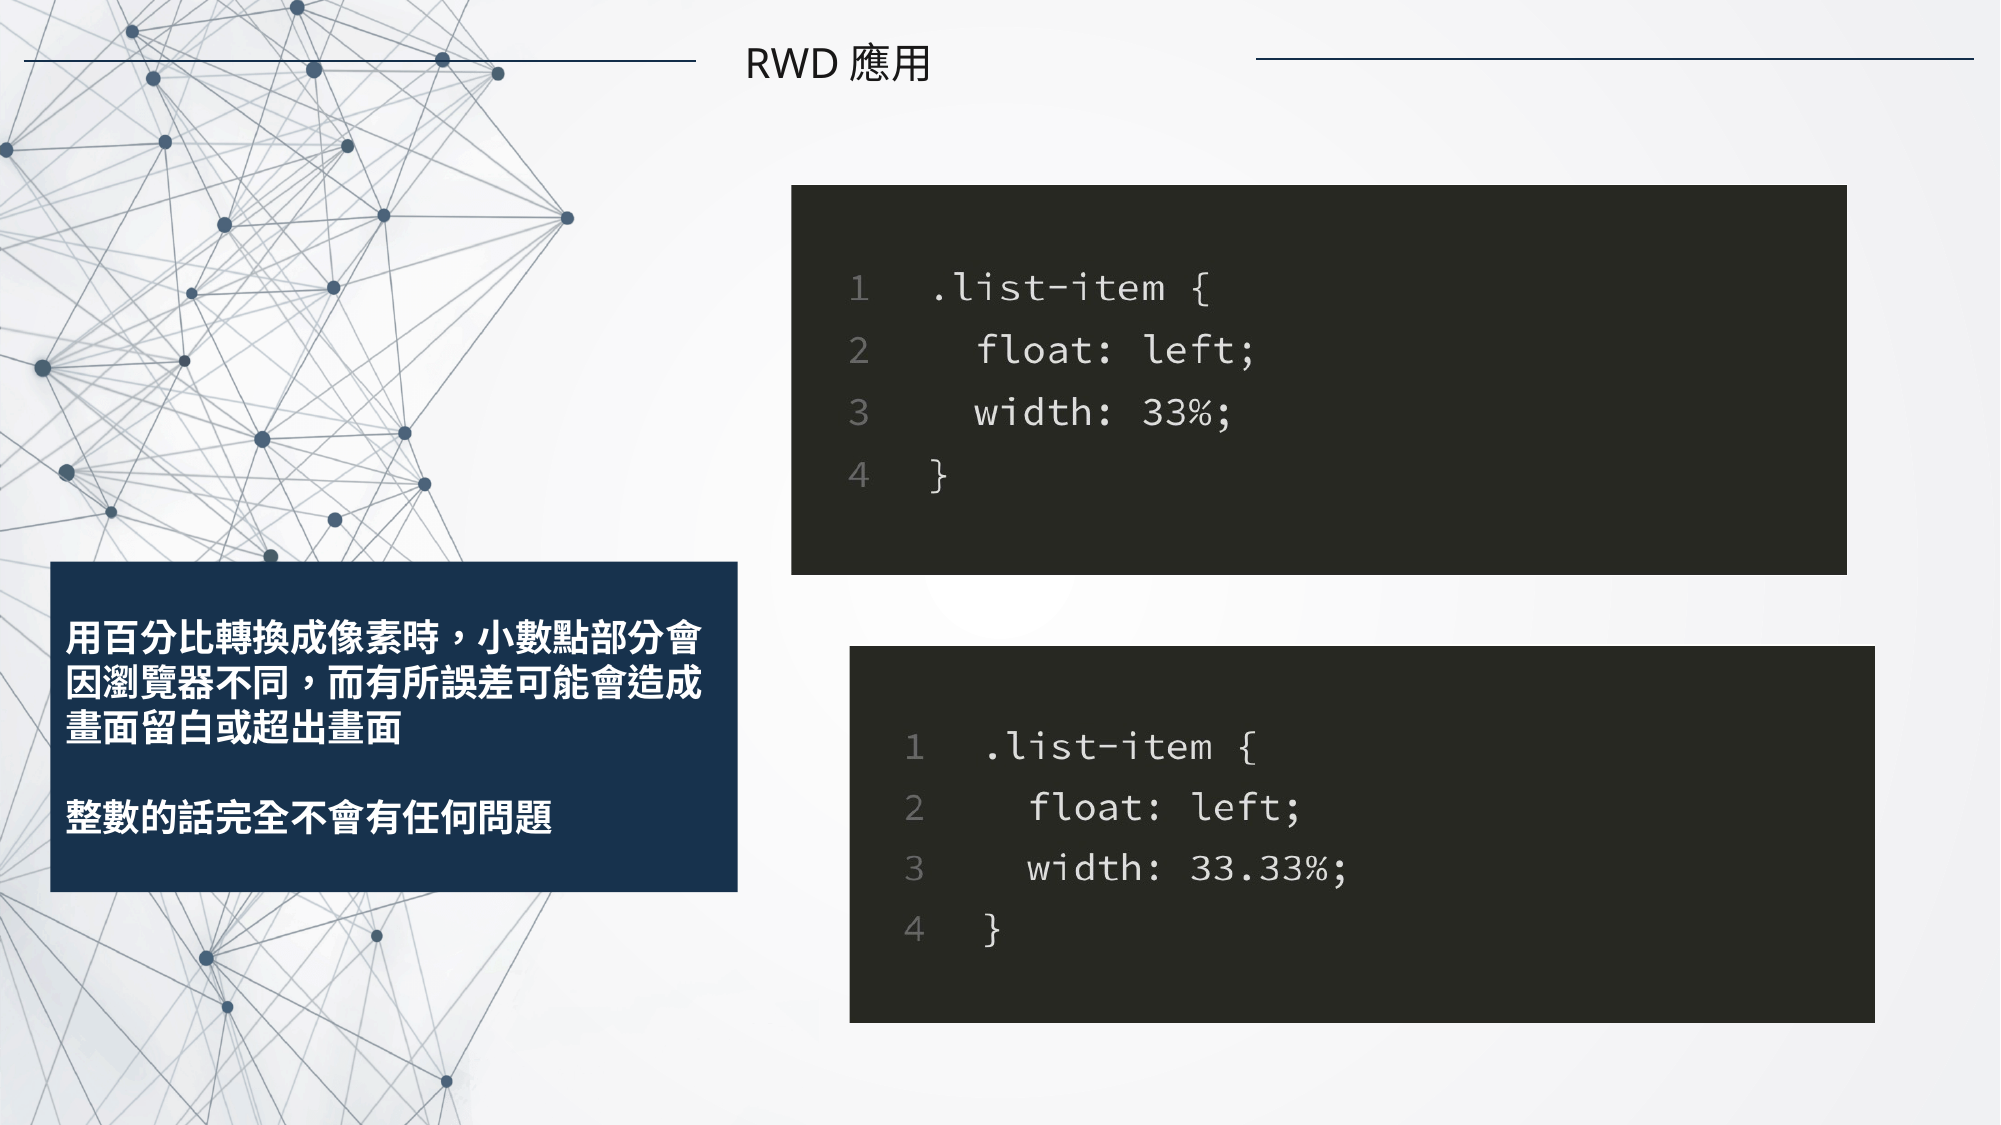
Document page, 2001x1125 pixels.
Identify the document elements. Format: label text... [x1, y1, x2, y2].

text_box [23, 36, 1974, 88]
picture [849, 644, 1875, 1023]
picture [0, 0, 1848, 1125]
text_box 用百分比轉換成像素時，小數點部分會因瀏覽器不同，而有所誤差可能會造成畫面留白或超出畫面 整數的話完全不會有任何問題 [49, 561, 739, 893]
